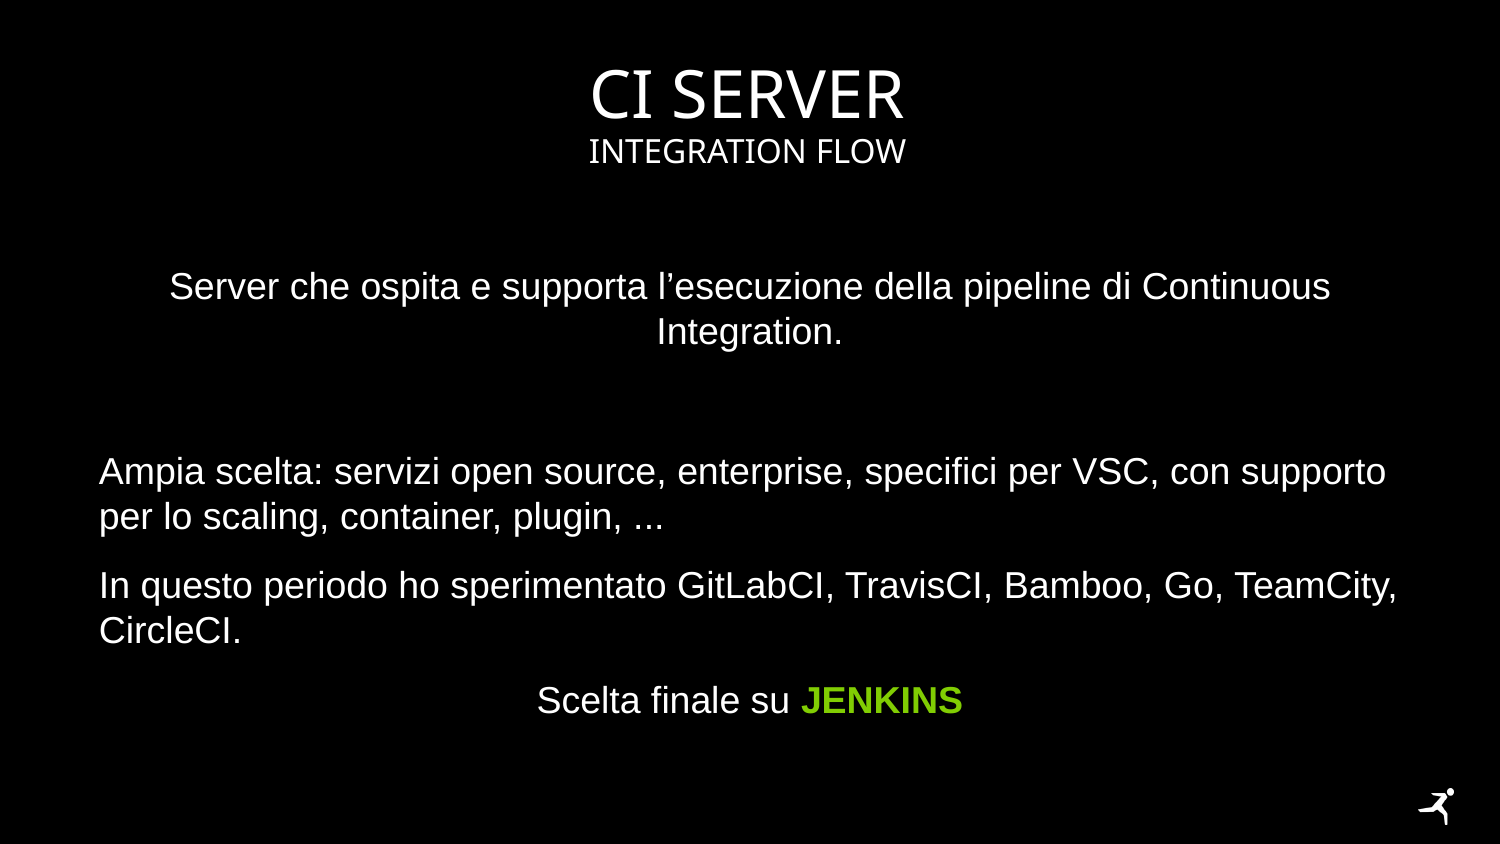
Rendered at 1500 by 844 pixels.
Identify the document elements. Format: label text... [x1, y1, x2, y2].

title Ci SERVER [94, 66, 1402, 111]
subtitle Integration flow [94, 123, 1402, 178]
picture [1418, 788, 1454, 825]
list Server che ospita e supporta l’esecuzione della pipeline di Continuous Integration. Ampia scelta: servizi open source, enterprise, specifici per VSC, con supporto per lo scaling, container, plugin, ... In questo periodo ho sperimentato GitLabCI, TravisCI, Bamboo, Go, TeamCity, CircleCI. Scelta finale su Jenkins [98, 261, 1402, 752]
